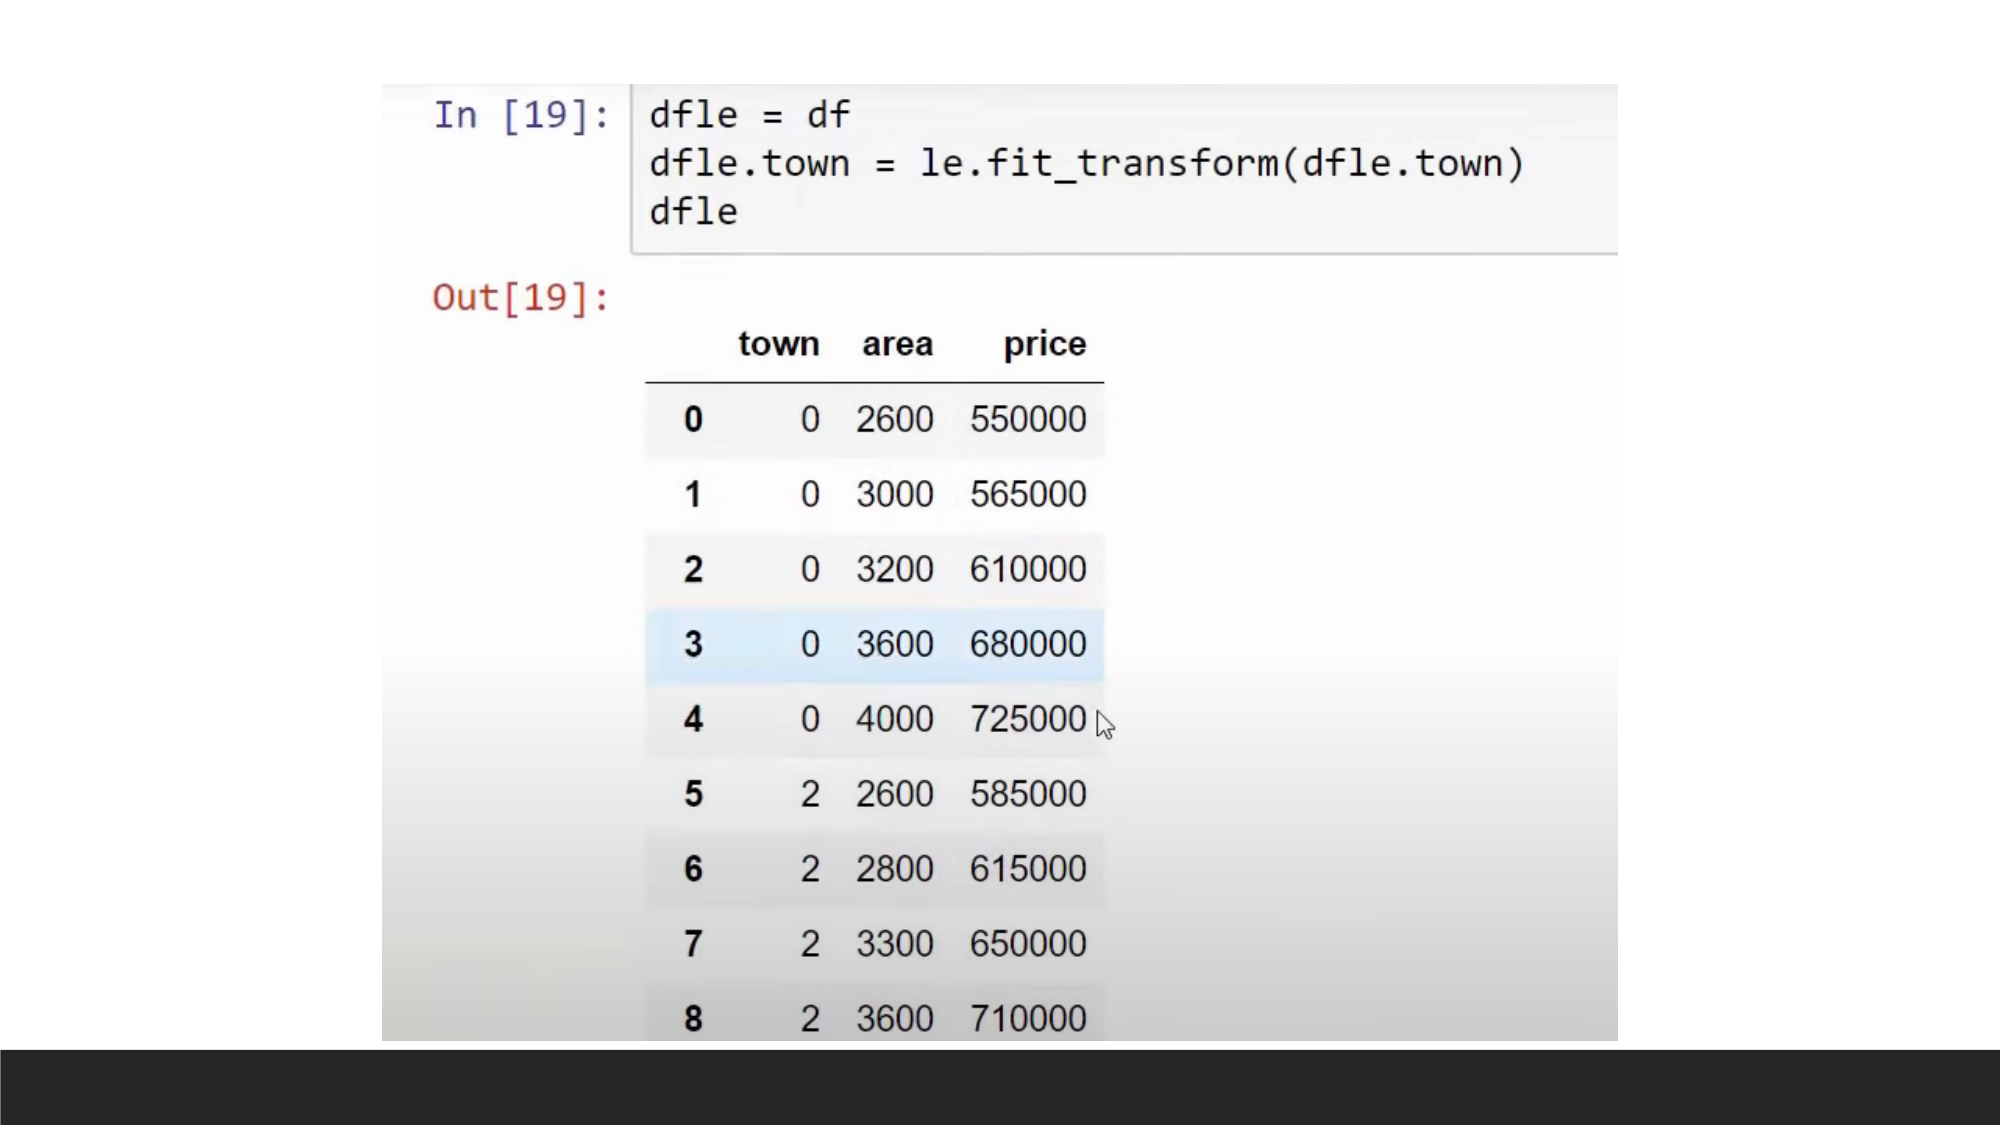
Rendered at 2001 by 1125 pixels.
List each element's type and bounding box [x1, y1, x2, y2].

picture [381, 83, 1618, 1042]
